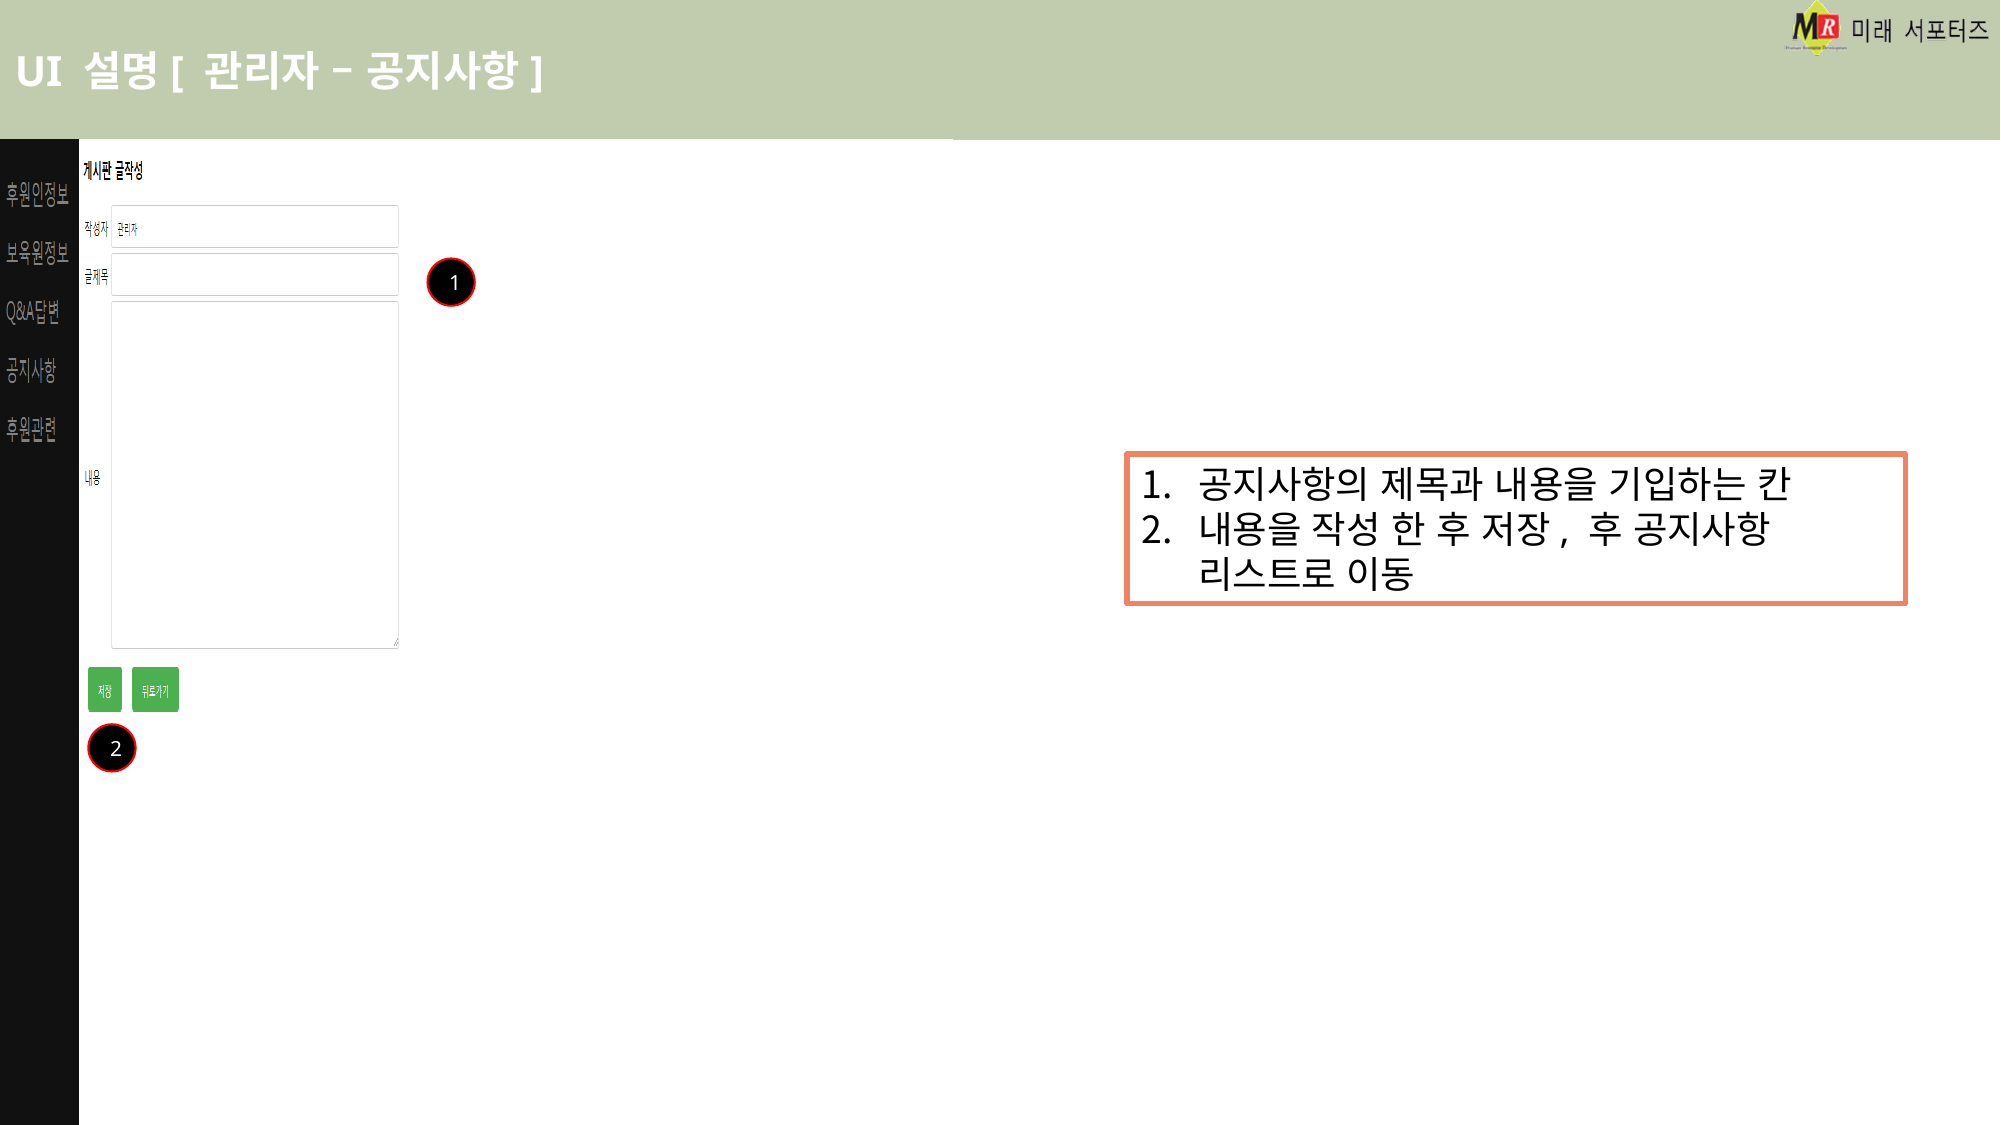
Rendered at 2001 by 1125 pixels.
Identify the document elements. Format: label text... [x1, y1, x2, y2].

text_box 공지사항의 제목과 내용을 기입하는 칸 내용을 작성 한 후 저장, 후 공지사항 리스트로 이동 [1127, 454, 1906, 604]
picture [1719, 0, 2000, 72]
text_box UI 설명[ 관리자 – 공지사항] [0, 0, 2000, 140]
picture [0, 139, 953, 1125]
